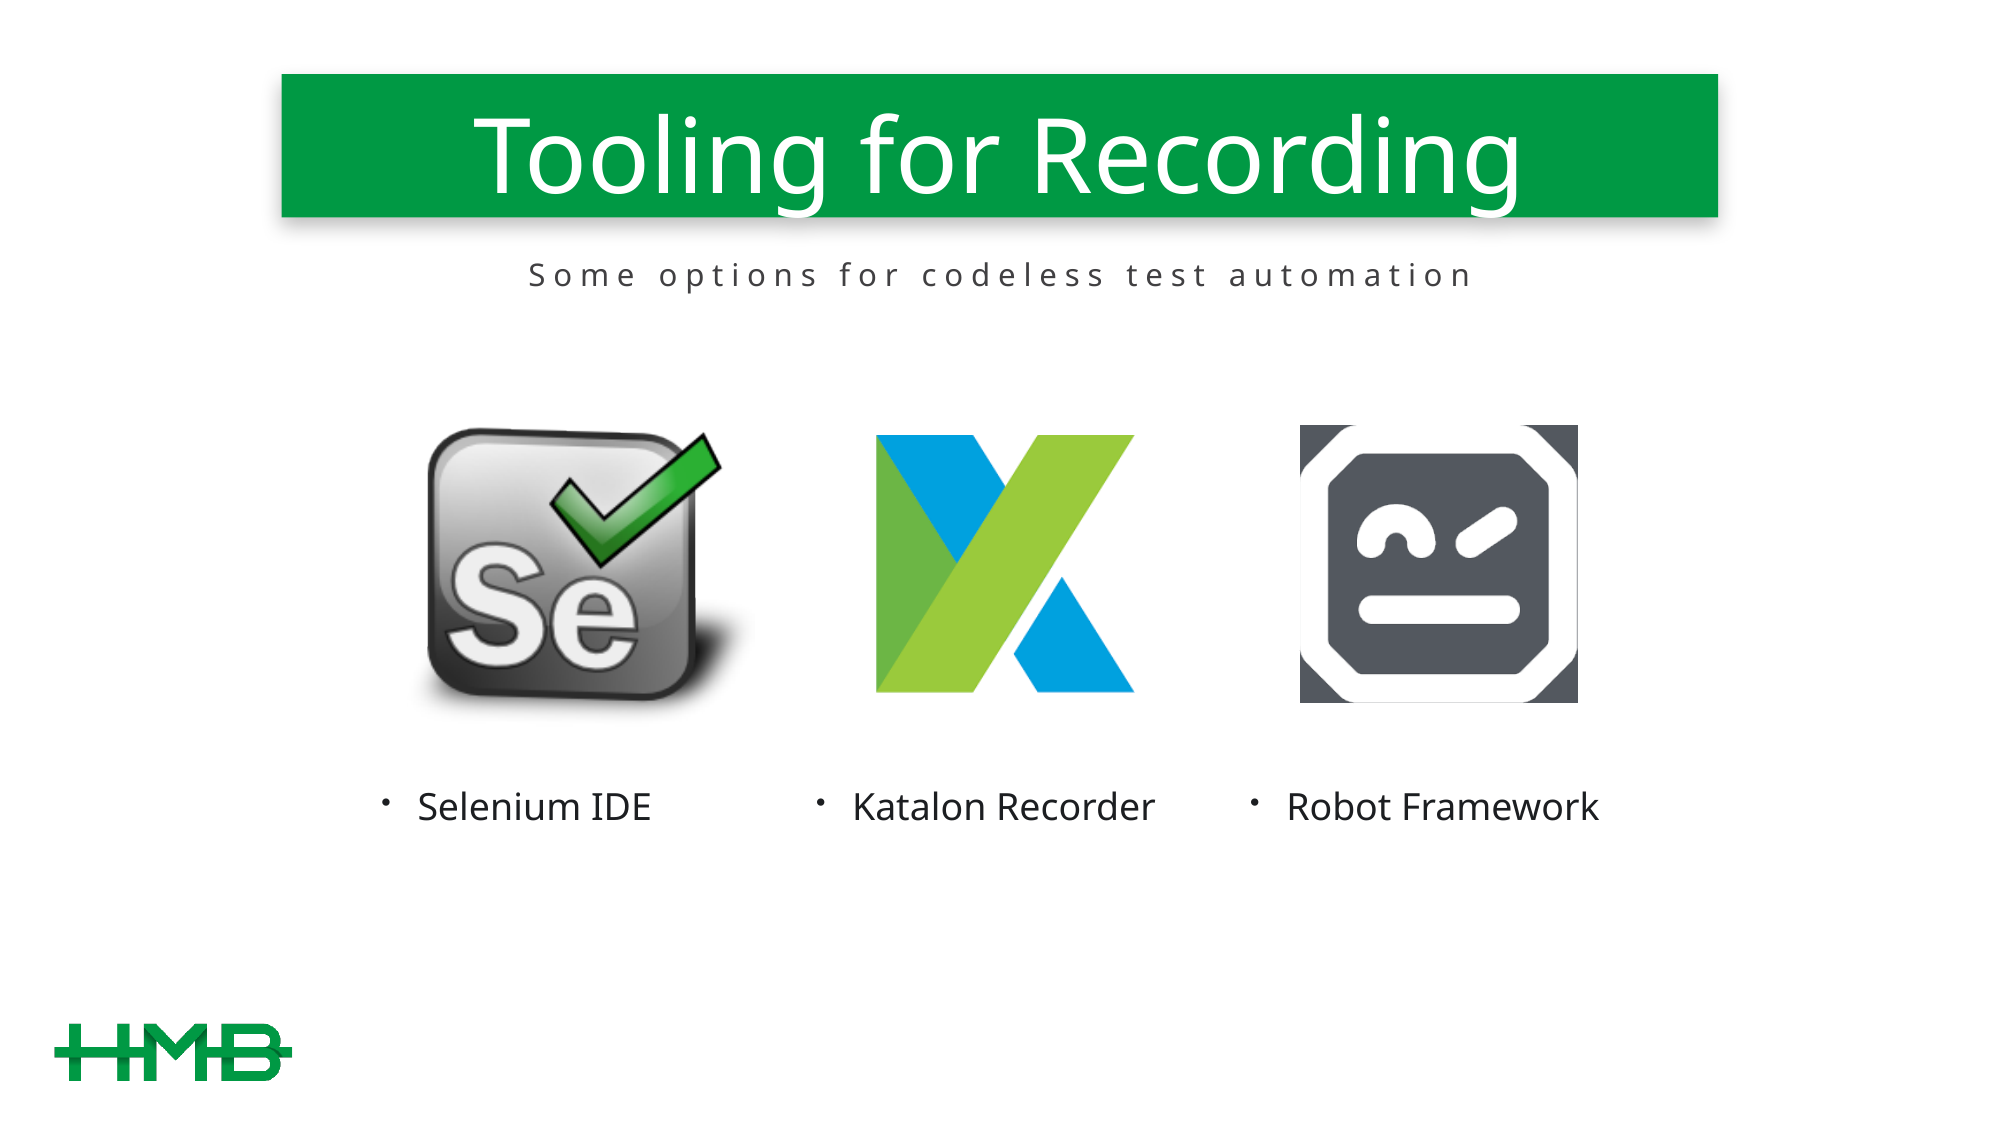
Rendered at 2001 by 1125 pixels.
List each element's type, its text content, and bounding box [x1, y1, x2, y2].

text_box Selenium IDE [366, 775, 774, 837]
picture [1299, 424, 1579, 704]
title Tooling for Recording [281, 74, 1719, 218]
text_box Robot Framework [1235, 775, 1643, 837]
picture [407, 412, 755, 727]
picture [48, 988, 302, 1116]
list Some options for codeless test automation [104, 232, 1896, 295]
text_box Katalon Recorder [801, 775, 1209, 837]
picture [876, 435, 1135, 694]
